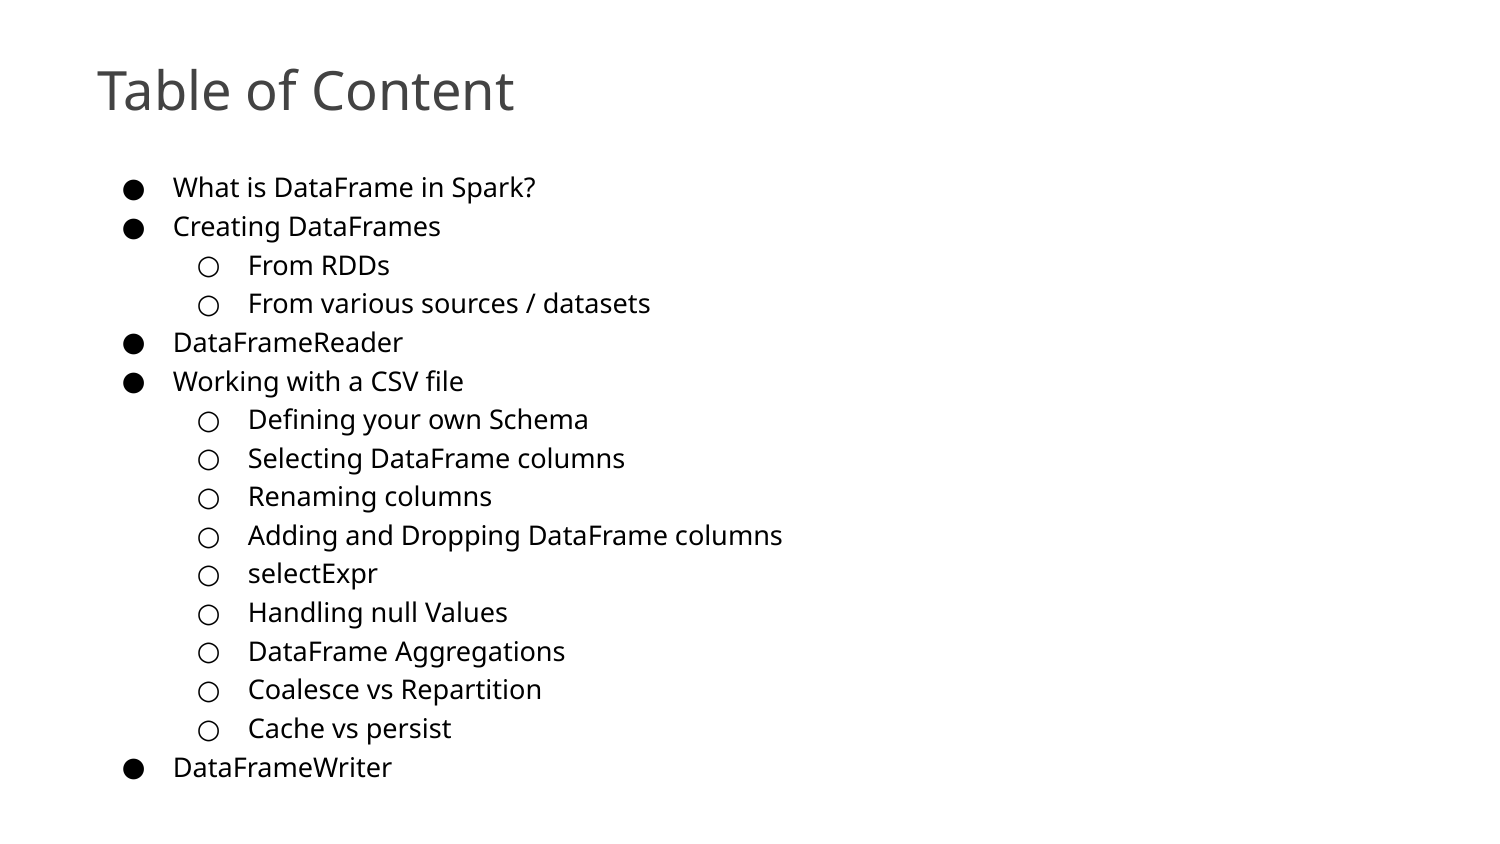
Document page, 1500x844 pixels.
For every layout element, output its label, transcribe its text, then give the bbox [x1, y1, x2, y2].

text_box What is DataFrame in Spark? Creating DataFrames From RDDs From various sources / datasets DataFrameReader Working with a CSV file Defining your own Schema Selecting DataFrame columns Renaming columns Adding and Dropping DataFrame columns selectExpr Handling null Values DataFrame Aggregations Coalesce vs Repartition Cache vs persist DataFrameWriter [82, 152, 1114, 801]
text_box Table of Content [82, 58, 754, 118]
